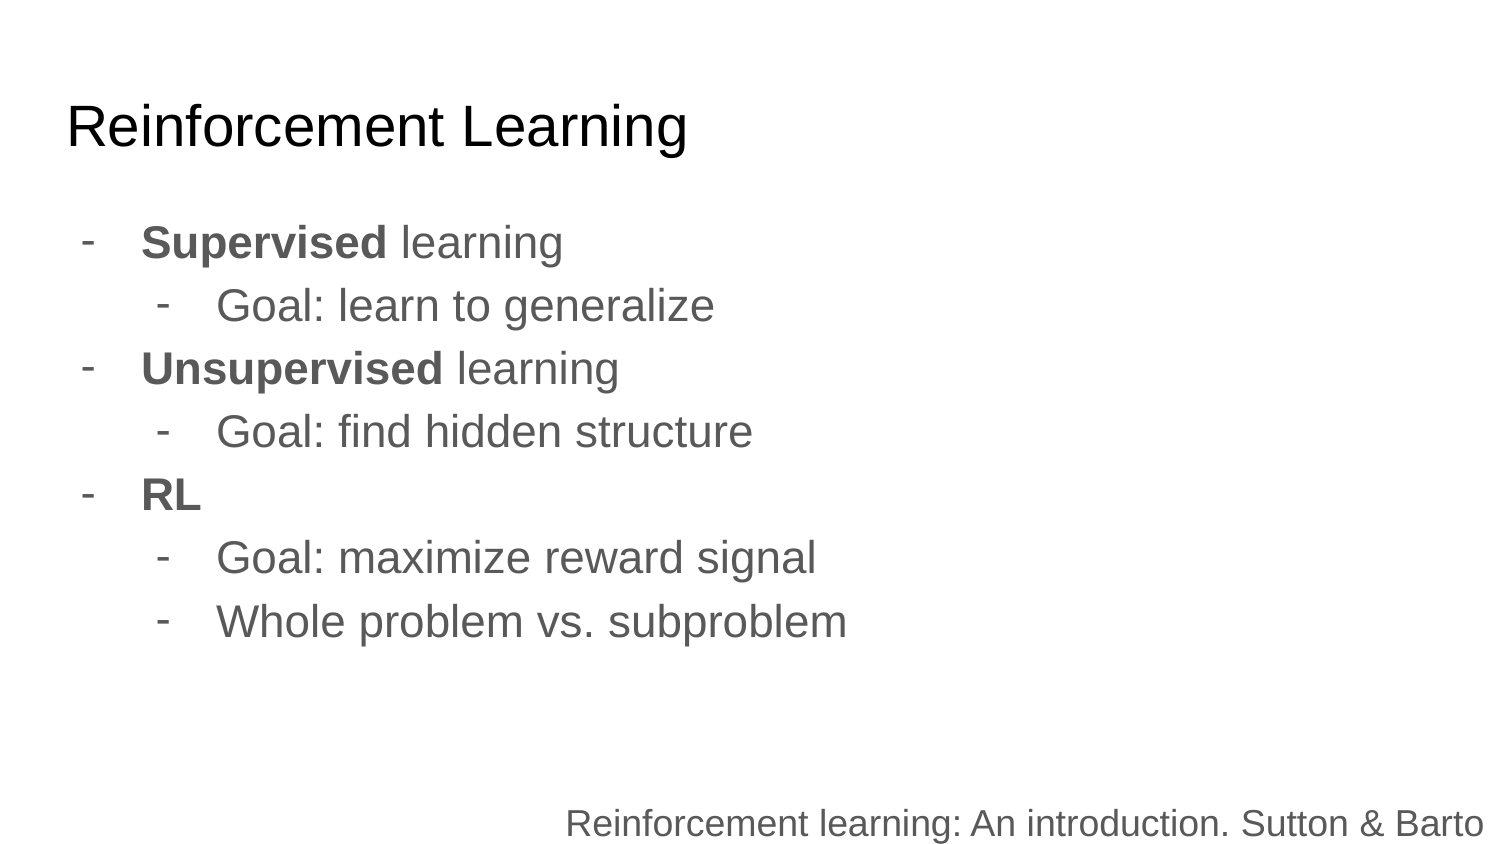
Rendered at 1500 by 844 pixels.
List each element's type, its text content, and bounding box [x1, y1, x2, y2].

text_box Reinforcement learning: An introduction. Sutton & Barto [0, 776, 1500, 844]
list Supervised learning Goal: learn to generalize Unsupervised learning Goal: find hidden structure RL Goal: maximize reward signal Whole problem vs. subproblem [51, 189, 1449, 750]
title Reinforcement Learning [51, 72, 1449, 167]
